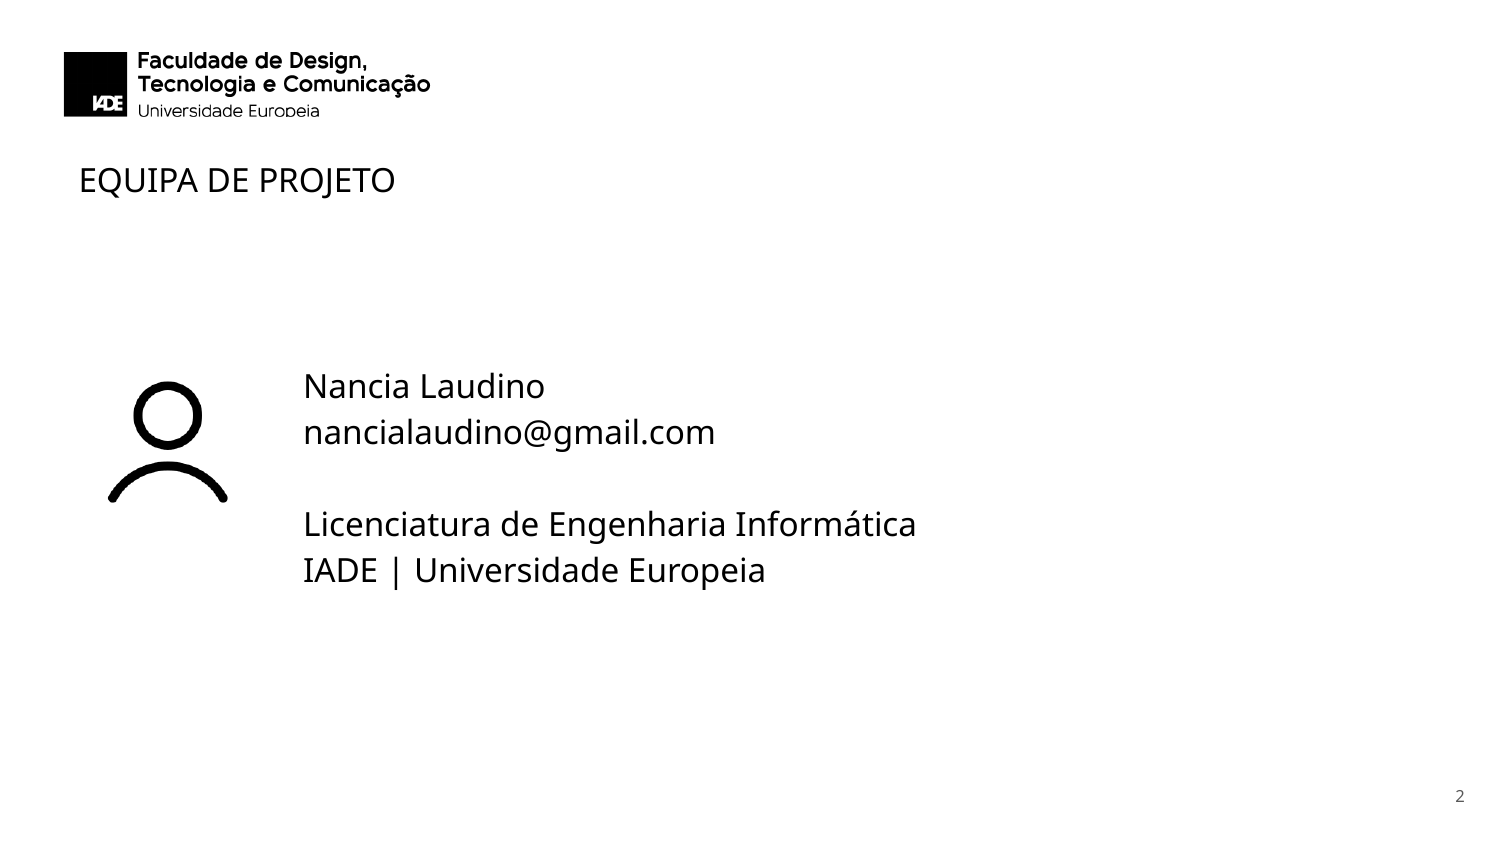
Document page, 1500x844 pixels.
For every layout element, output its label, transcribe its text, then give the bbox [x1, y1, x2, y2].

title EQUIPA DE PROJETO [63, 149, 1389, 215]
picture [63, 51, 433, 117]
slide_number 2 [1389, 764, 1480, 830]
title Nancia Laudino nancialaudino@gmail.com Licenciatura de Engenharia Informática IADE | Universidade Europeia [288, 344, 1435, 604]
picture [72, 340, 264, 532]
